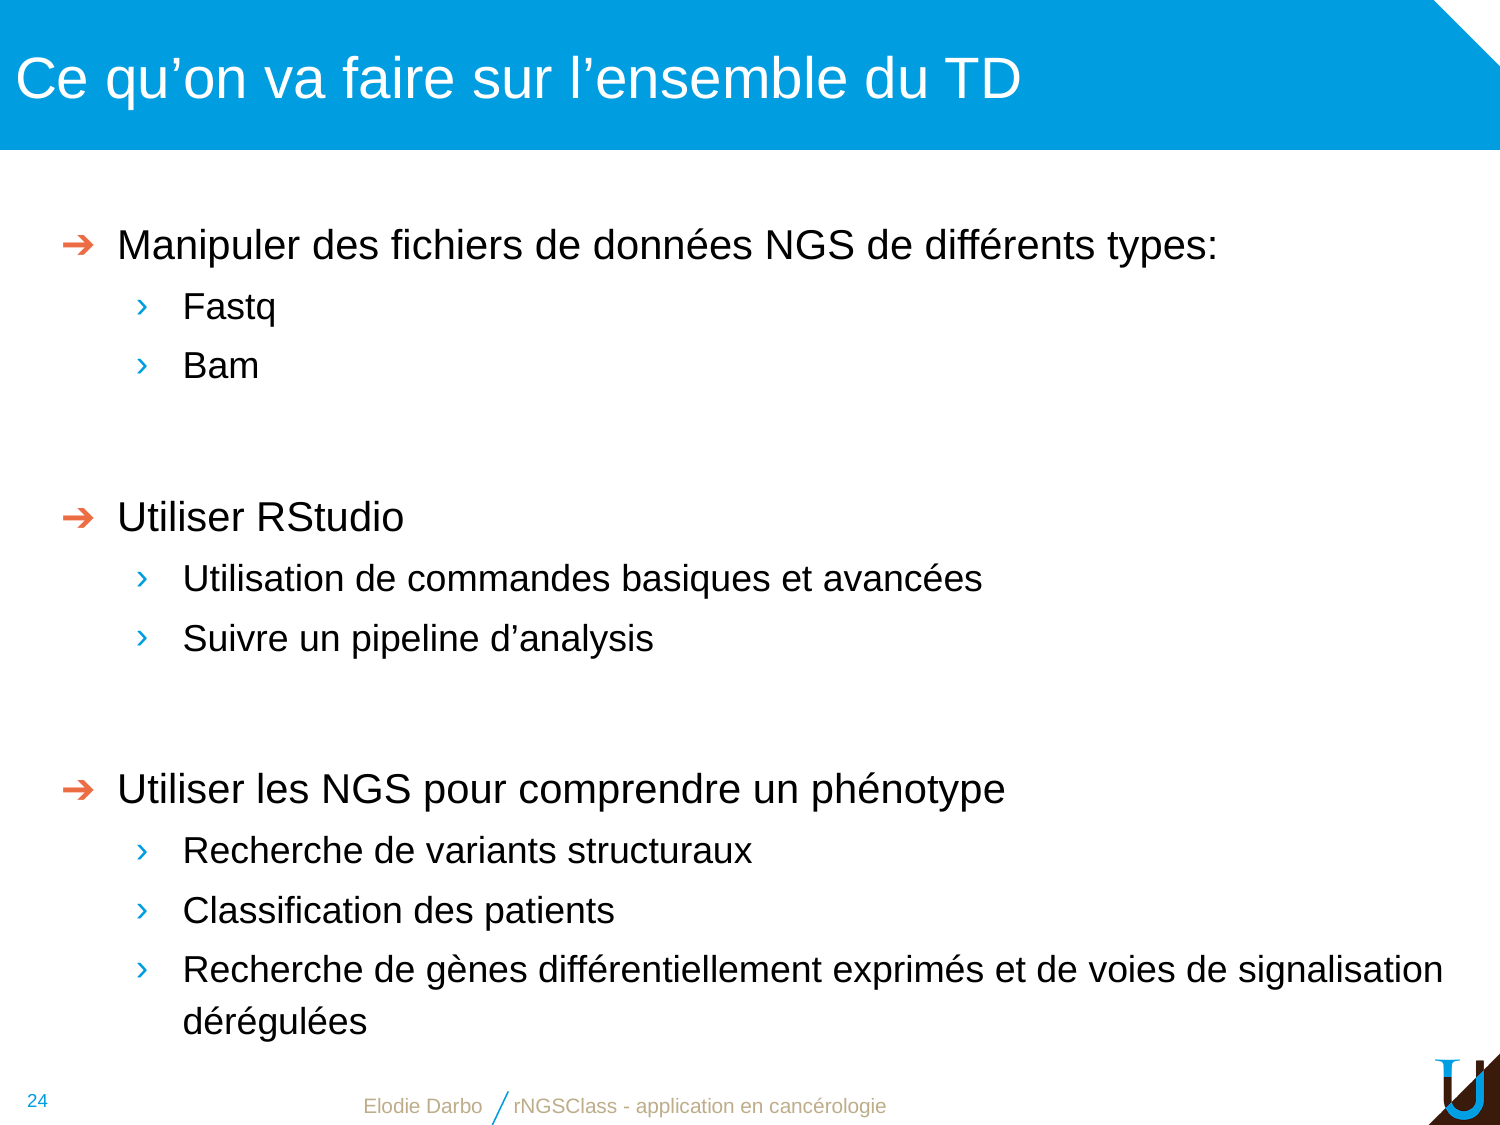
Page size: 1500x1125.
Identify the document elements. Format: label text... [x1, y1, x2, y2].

slide_number Elodie Darbo [75, 1091, 498, 1125]
slide_number 24 [0, 1074, 75, 1125]
text_box Manipuler des fichiers de données NGS de différents types: Fastq Bam Utiliser RStudio Utilisation de commandes basiques et avancées Suivre un pipeline d’analysis Utiliser les NGS pour comprendre un phénotype Recherche de variants structuraux Classification des patients Recherche de gènes différentiellement exprimés et de voies de signalisation dérégulées [45, 202, 1464, 1005]
title Ce qu’on va faire sur l’ensemble du TD [0, 0, 1425, 150]
picture [1425, 1050, 1500, 1125]
footer rNGSClass - application en cancérologie [498, 1091, 1362, 1125]
